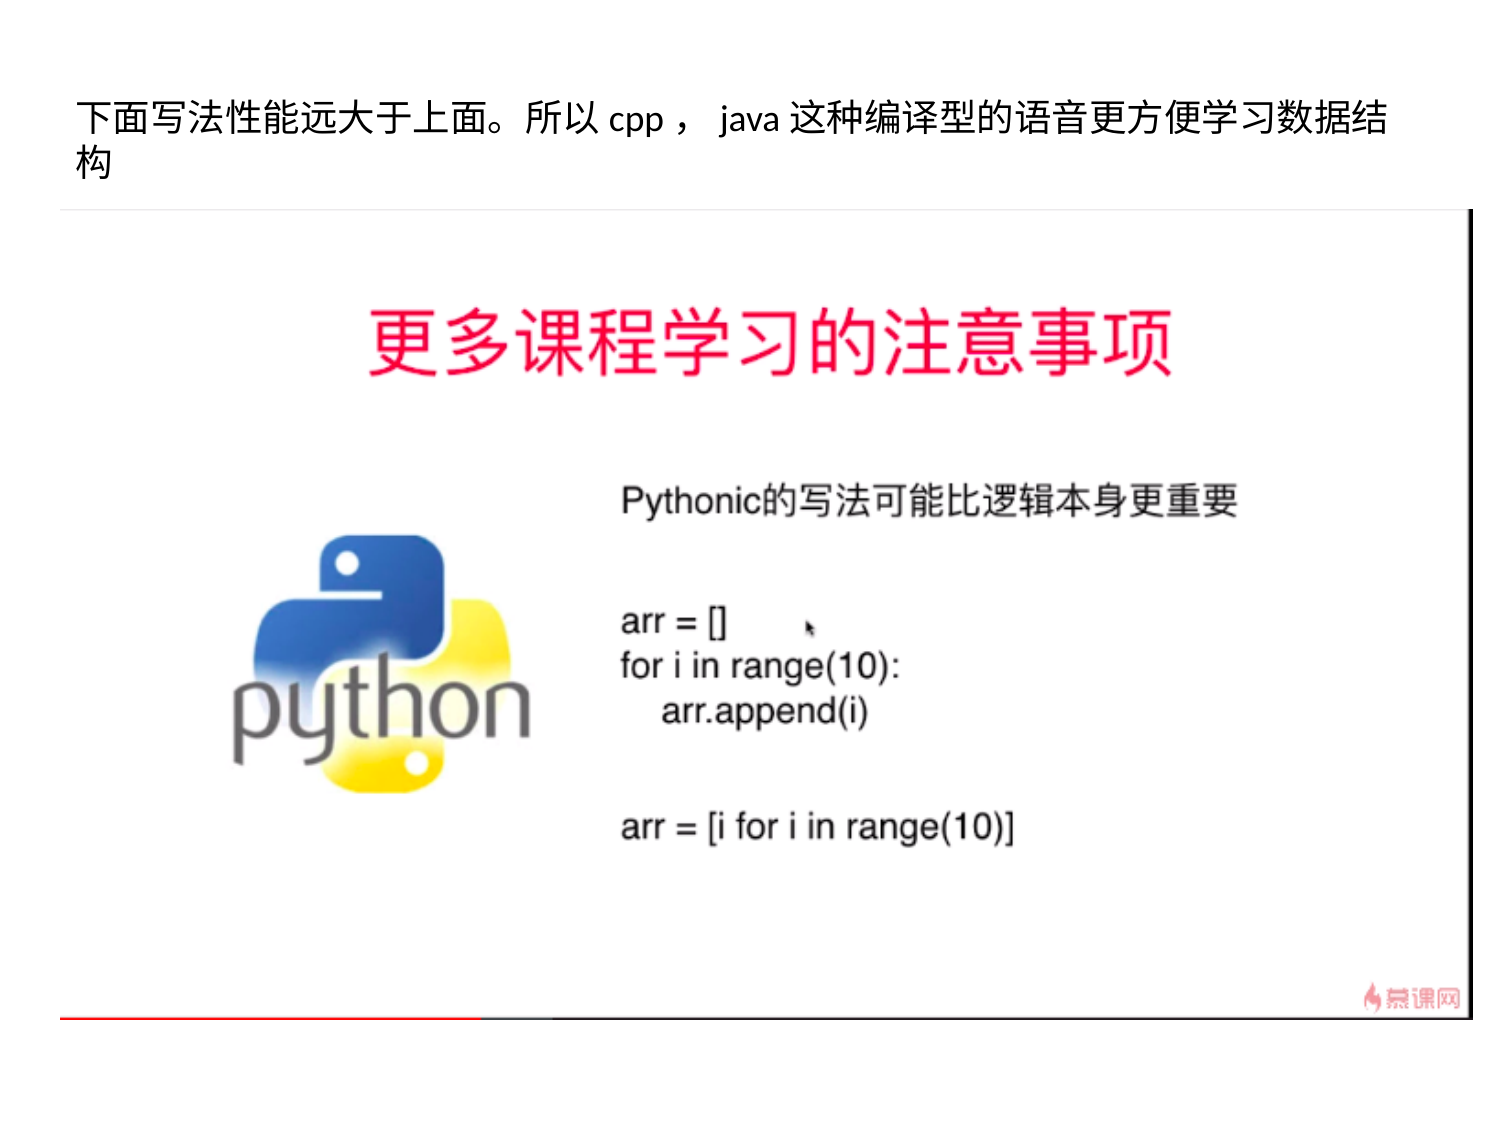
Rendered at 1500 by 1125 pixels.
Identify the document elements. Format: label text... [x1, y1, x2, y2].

picture [59, 209, 1473, 1021]
text_box 下面写法性能远大于上面。所以cpp，java这种编译型的语音更方便学习数据结构 [75, 45, 1425, 208]
